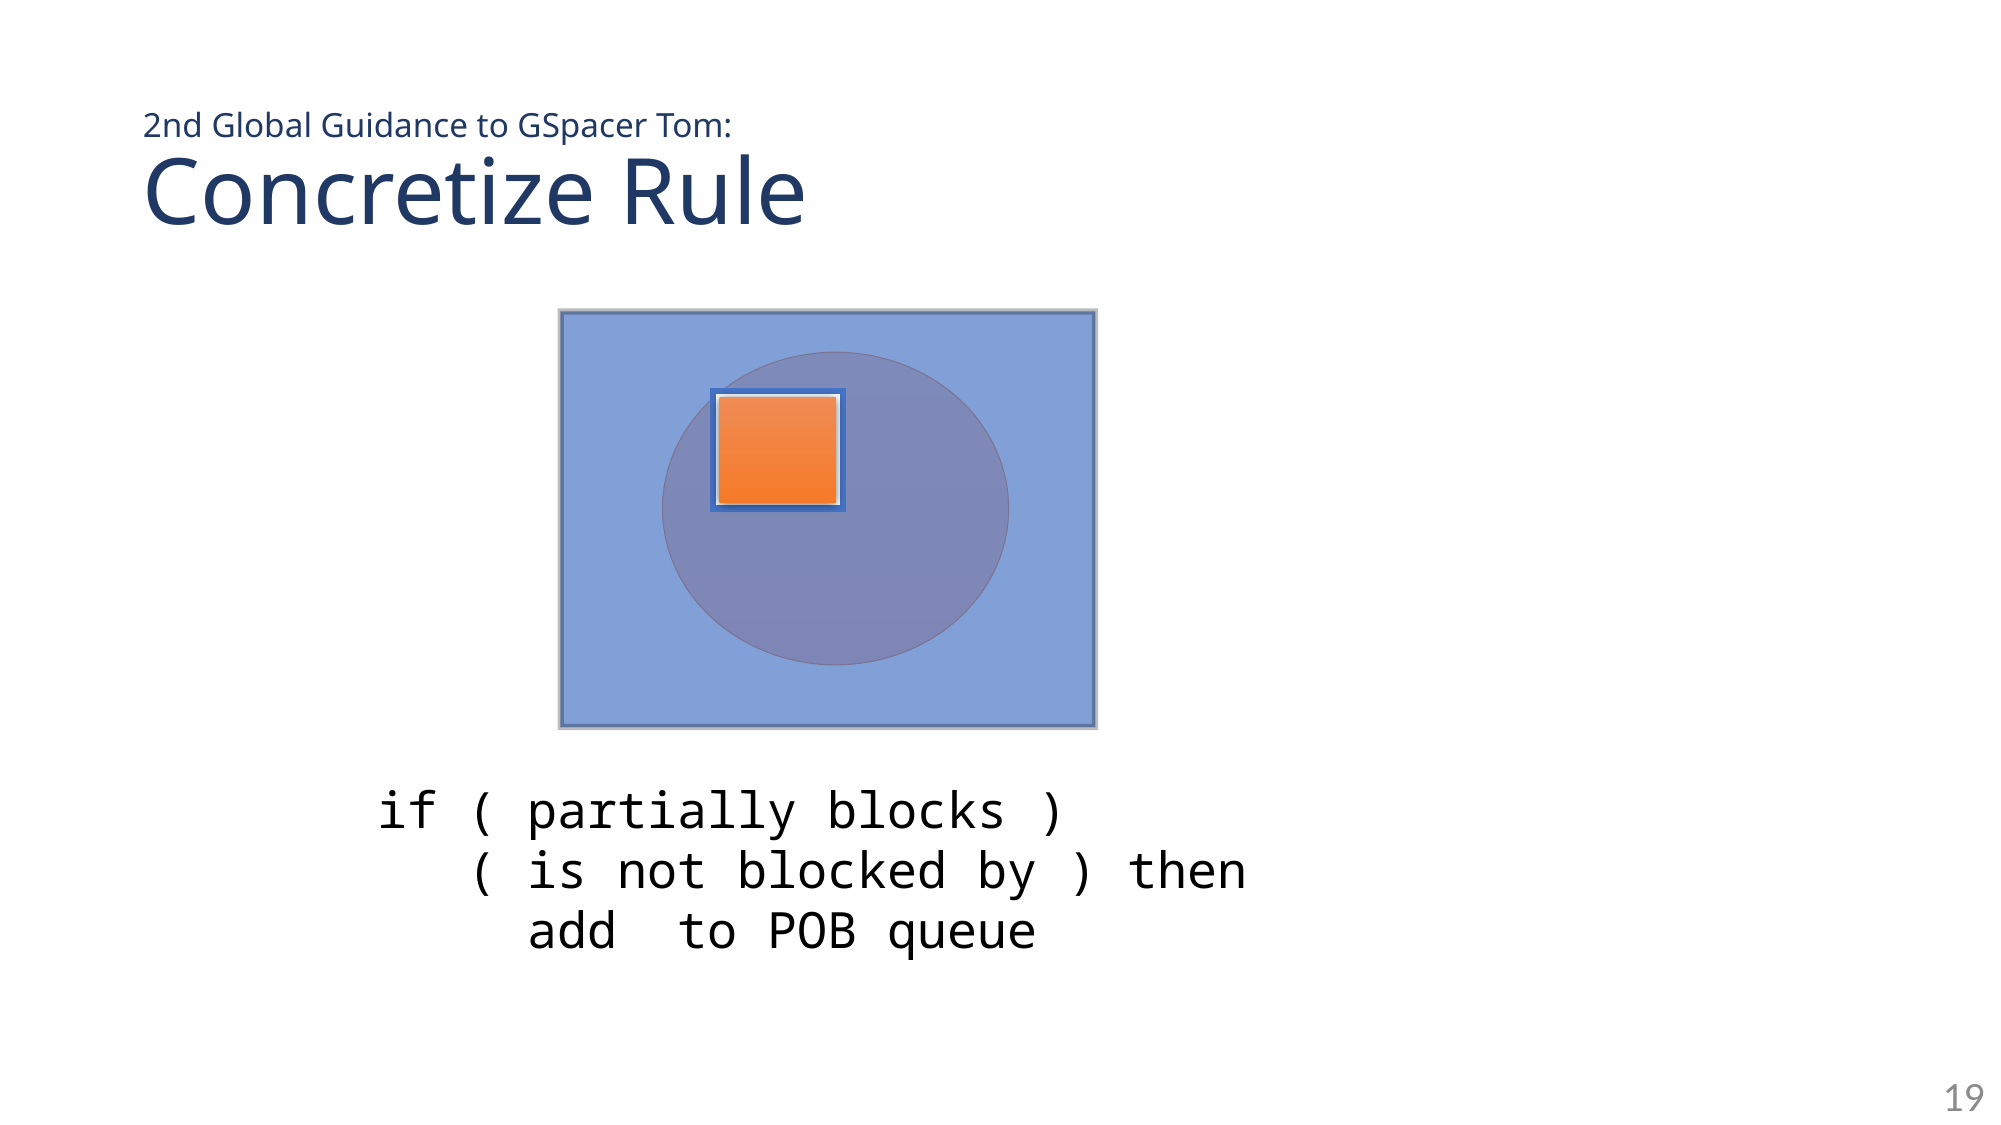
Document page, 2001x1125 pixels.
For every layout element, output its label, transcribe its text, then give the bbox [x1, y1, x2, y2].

slide_number 19 [1827, 1065, 2000, 1125]
text_box [712, 390, 844, 509]
text_box [560, 311, 1096, 728]
text_box 2nd Global Guidance to GSpacer Tom: Concretize Rule [127, 85, 1628, 268]
text_box [719, 397, 836, 503]
